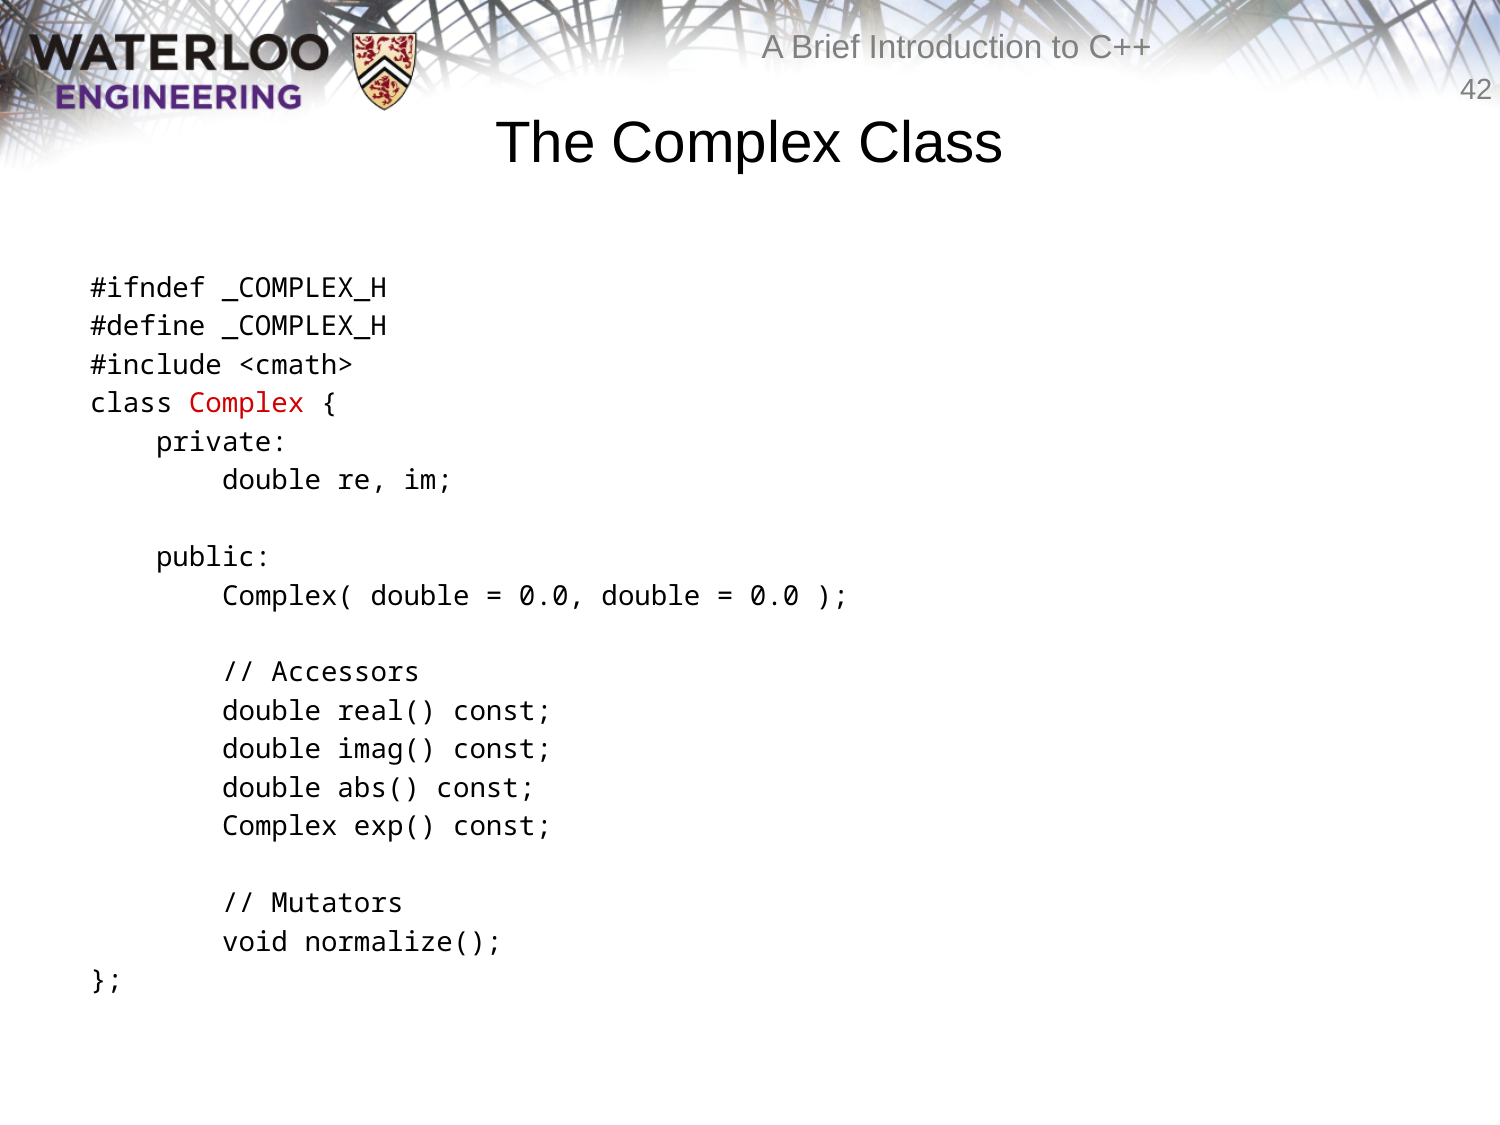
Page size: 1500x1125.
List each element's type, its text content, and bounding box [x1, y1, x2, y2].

picture [0, 0, 1500, 1125]
title The Complex Class [74, 44, 1426, 233]
list #ifndef _COMPLEX_H #define _COMPLEX_H #include <cmath> class Complex { private: double re, im; public: Complex( double = 0.0, double = 0.0 ); // Accessors double real() const; double imag() const; double abs() const; Complex exp() const; // Mutators void normalize(); }; [74, 262, 1426, 1006]
